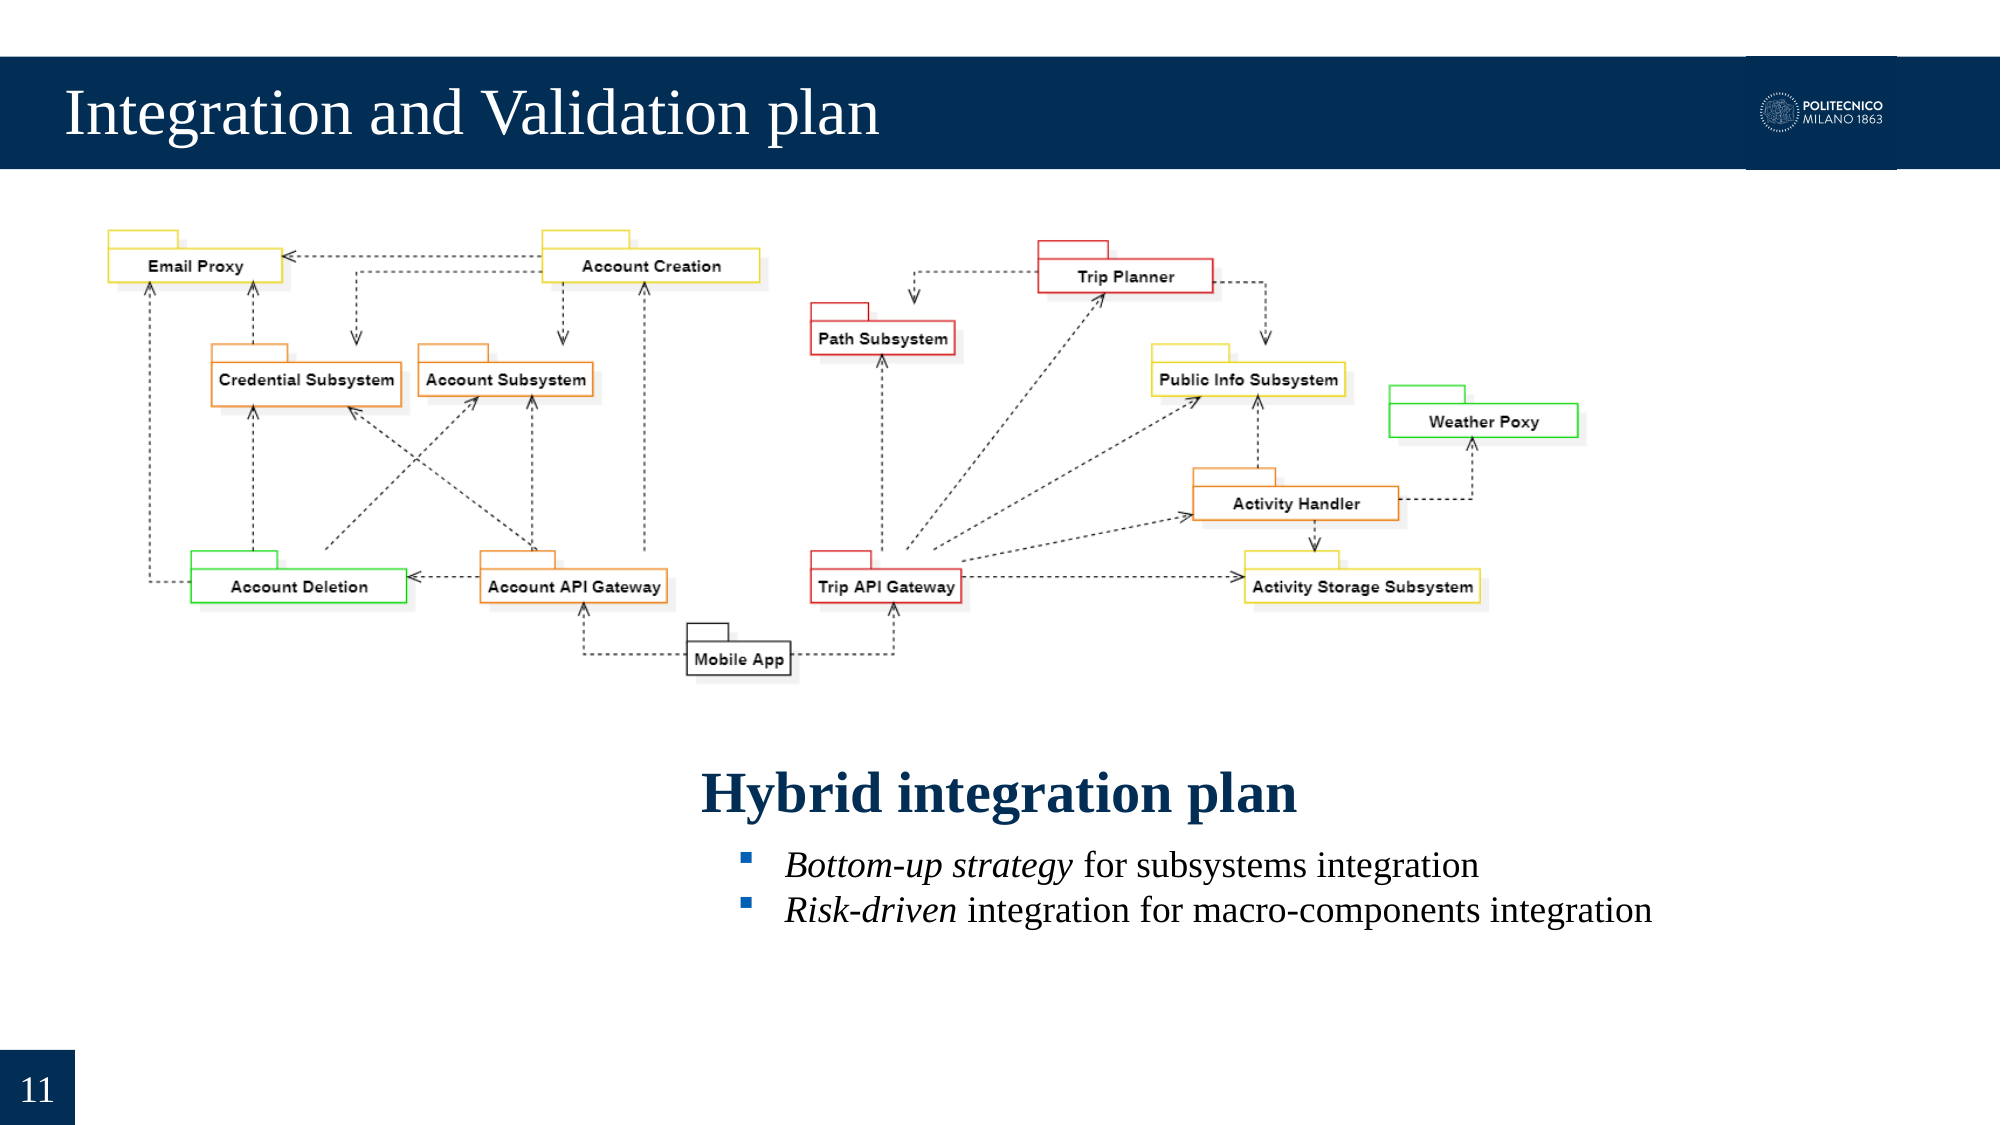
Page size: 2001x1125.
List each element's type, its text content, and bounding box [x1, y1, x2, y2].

text_box Bottom-up strategy for subsystems integration Risk-driven integration for macro-components integration [723, 832, 1669, 938]
picture [1745, 56, 1897, 170]
text_box 11 [0, 1048, 76, 1125]
text_box [1000, 55, 2000, 171]
title Integration and Validation plan [0, 42, 1000, 184]
picture [74, 197, 1647, 748]
text_box Hybrid integration plan [686, 748, 1314, 832]
